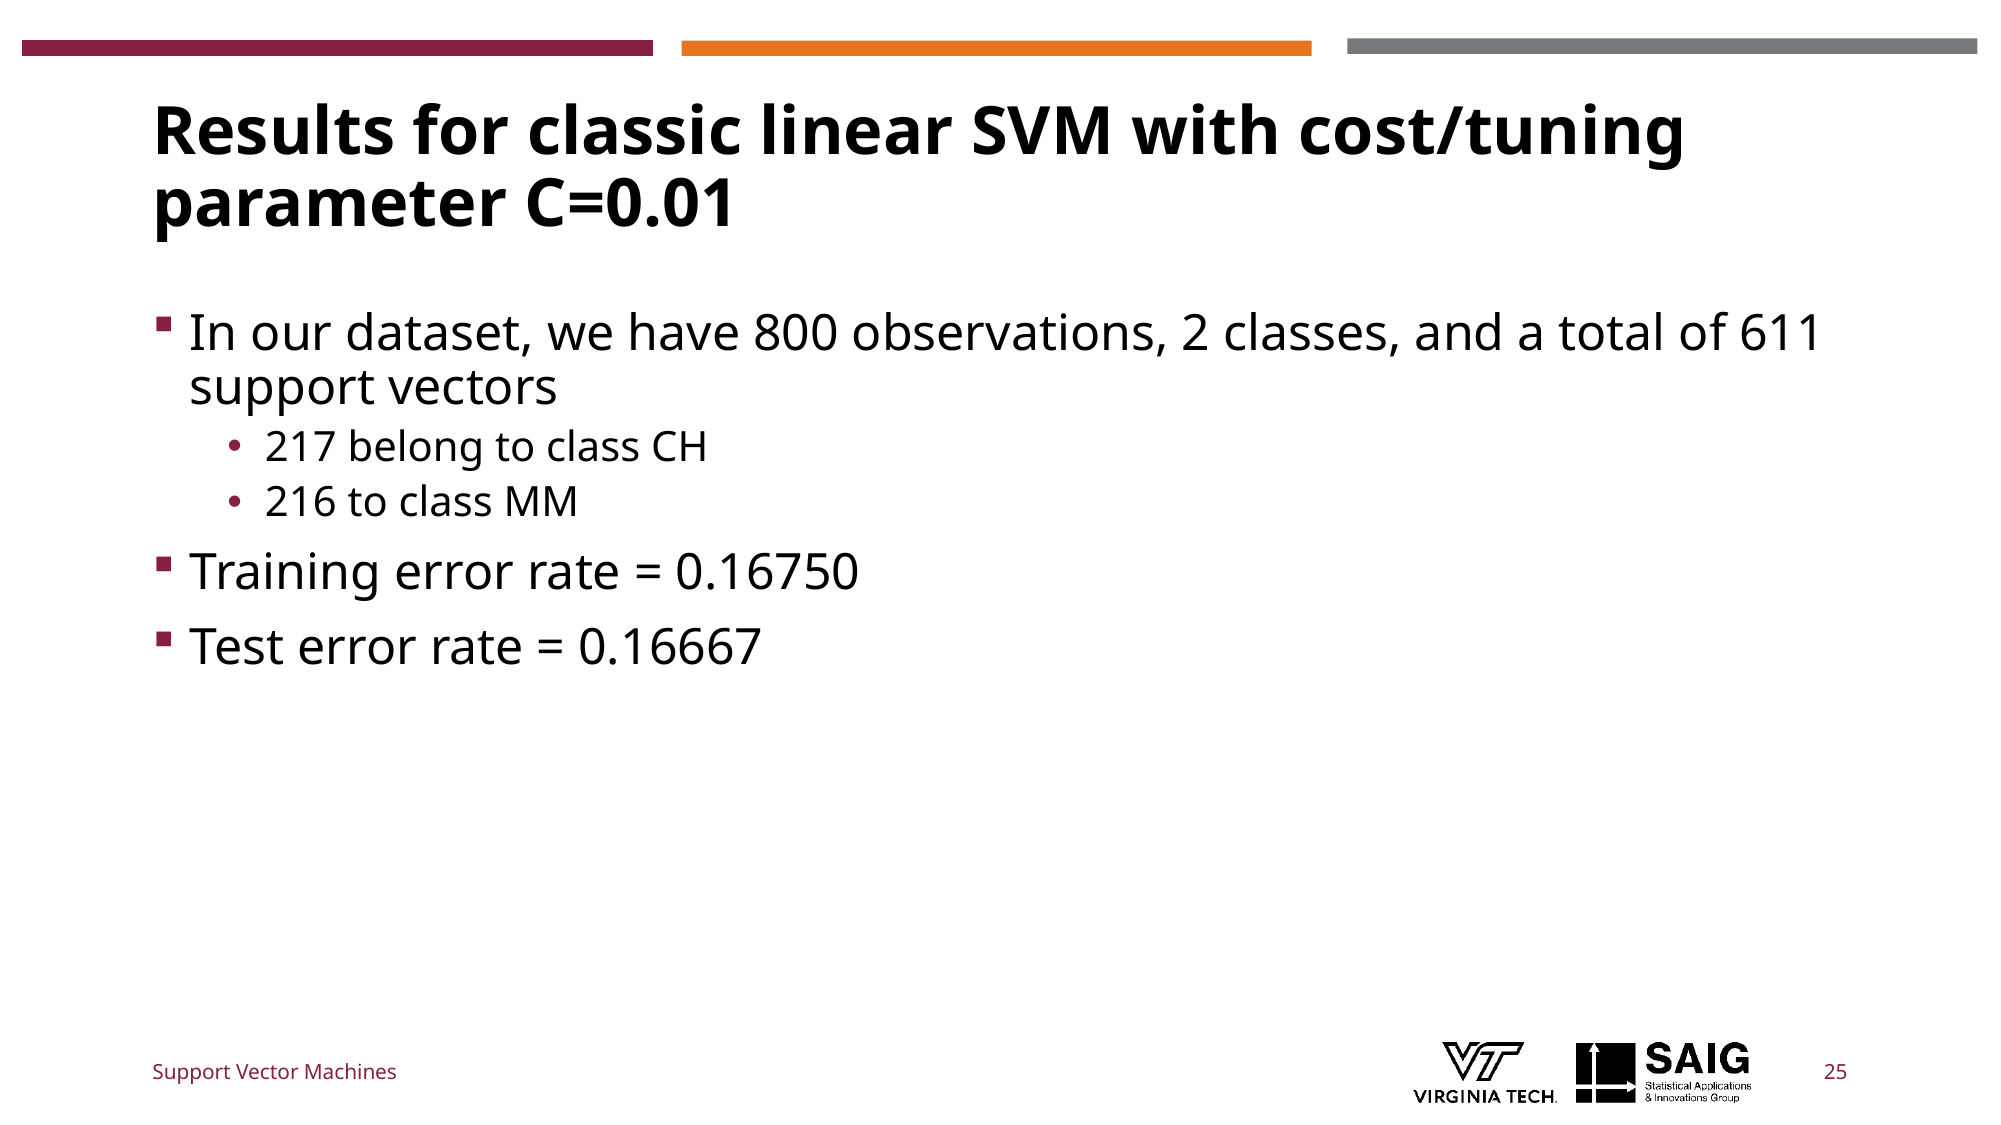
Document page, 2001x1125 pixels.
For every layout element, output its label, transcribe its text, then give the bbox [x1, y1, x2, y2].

footer Support Vector Machines [137, 1042, 813, 1103]
slide_number 25 [1412, 1042, 1863, 1103]
title Results for classic linear SVM with cost/tuning parameter C=0.01 [137, 59, 1863, 278]
list In our dataset, we have 800 observations, 2 classes, and a total of 611 support vectors 217 belong to class CH 216 to class MM Training error rate = 0.16750 Test error rate = 0.16667 [137, 299, 1863, 1014]
